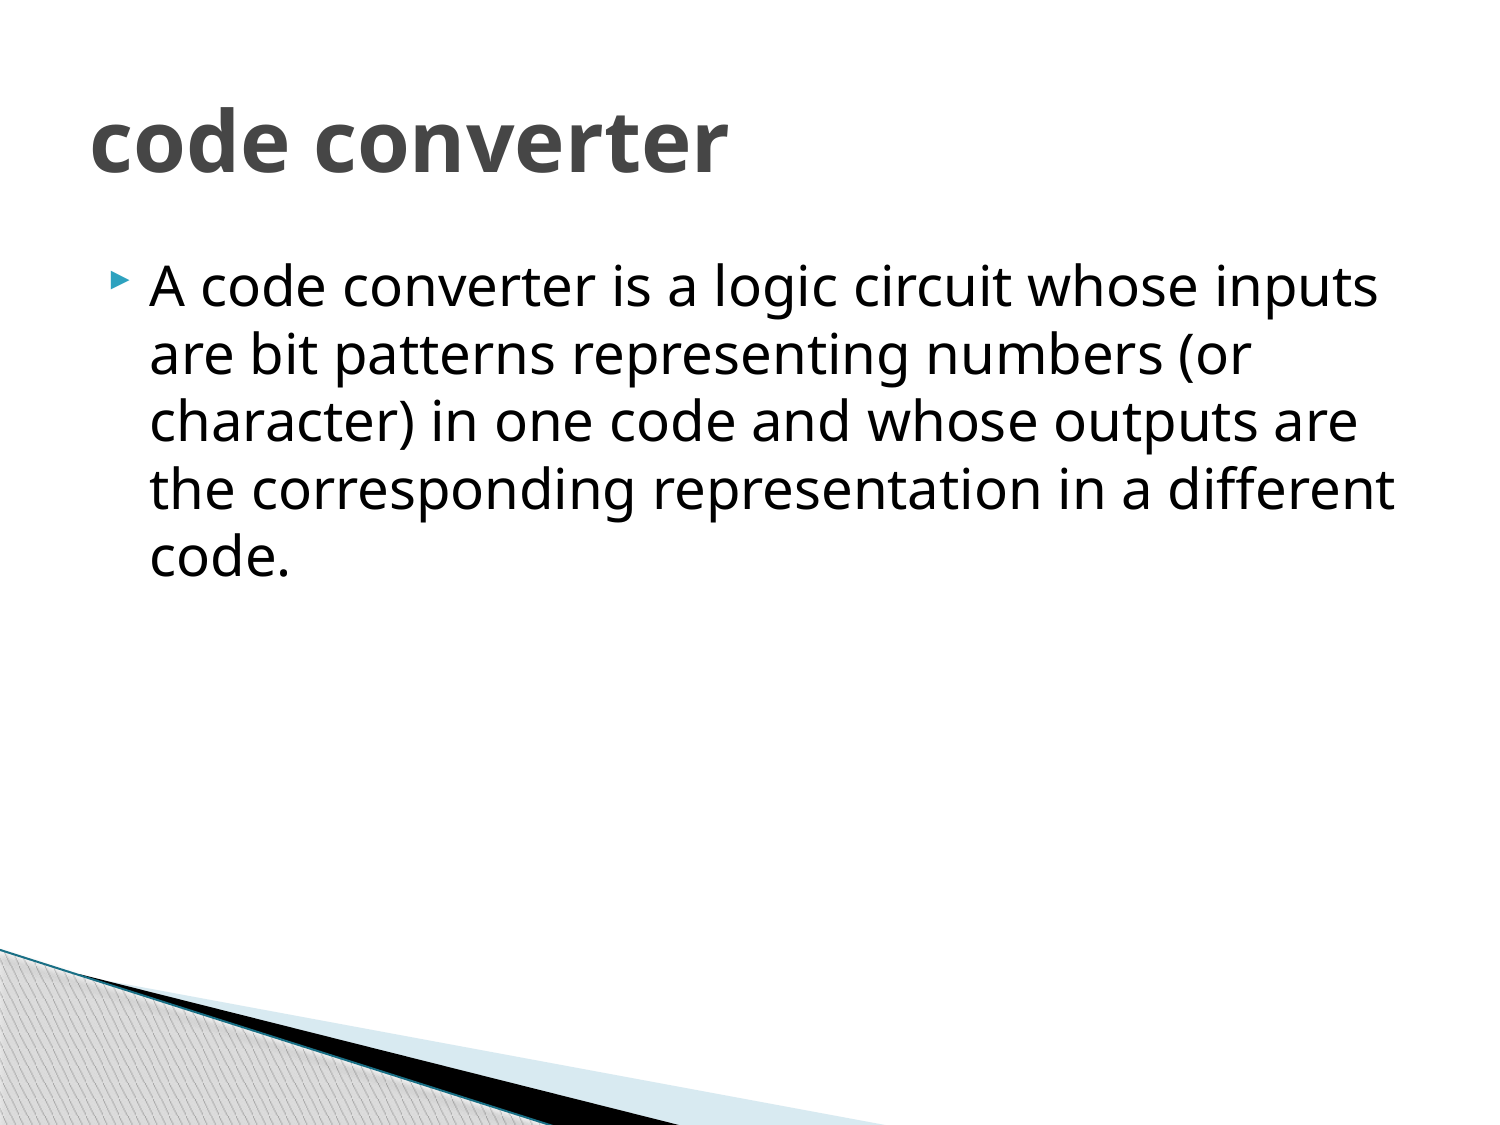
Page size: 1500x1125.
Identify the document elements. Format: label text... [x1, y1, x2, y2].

title code converter [75, 45, 1425, 233]
list A code converter is a logic circuit whose inputs are bit patterns representing numbers (or character) in one code and whose outputs are the corresponding representation in a different code. [75, 243, 1425, 986]
